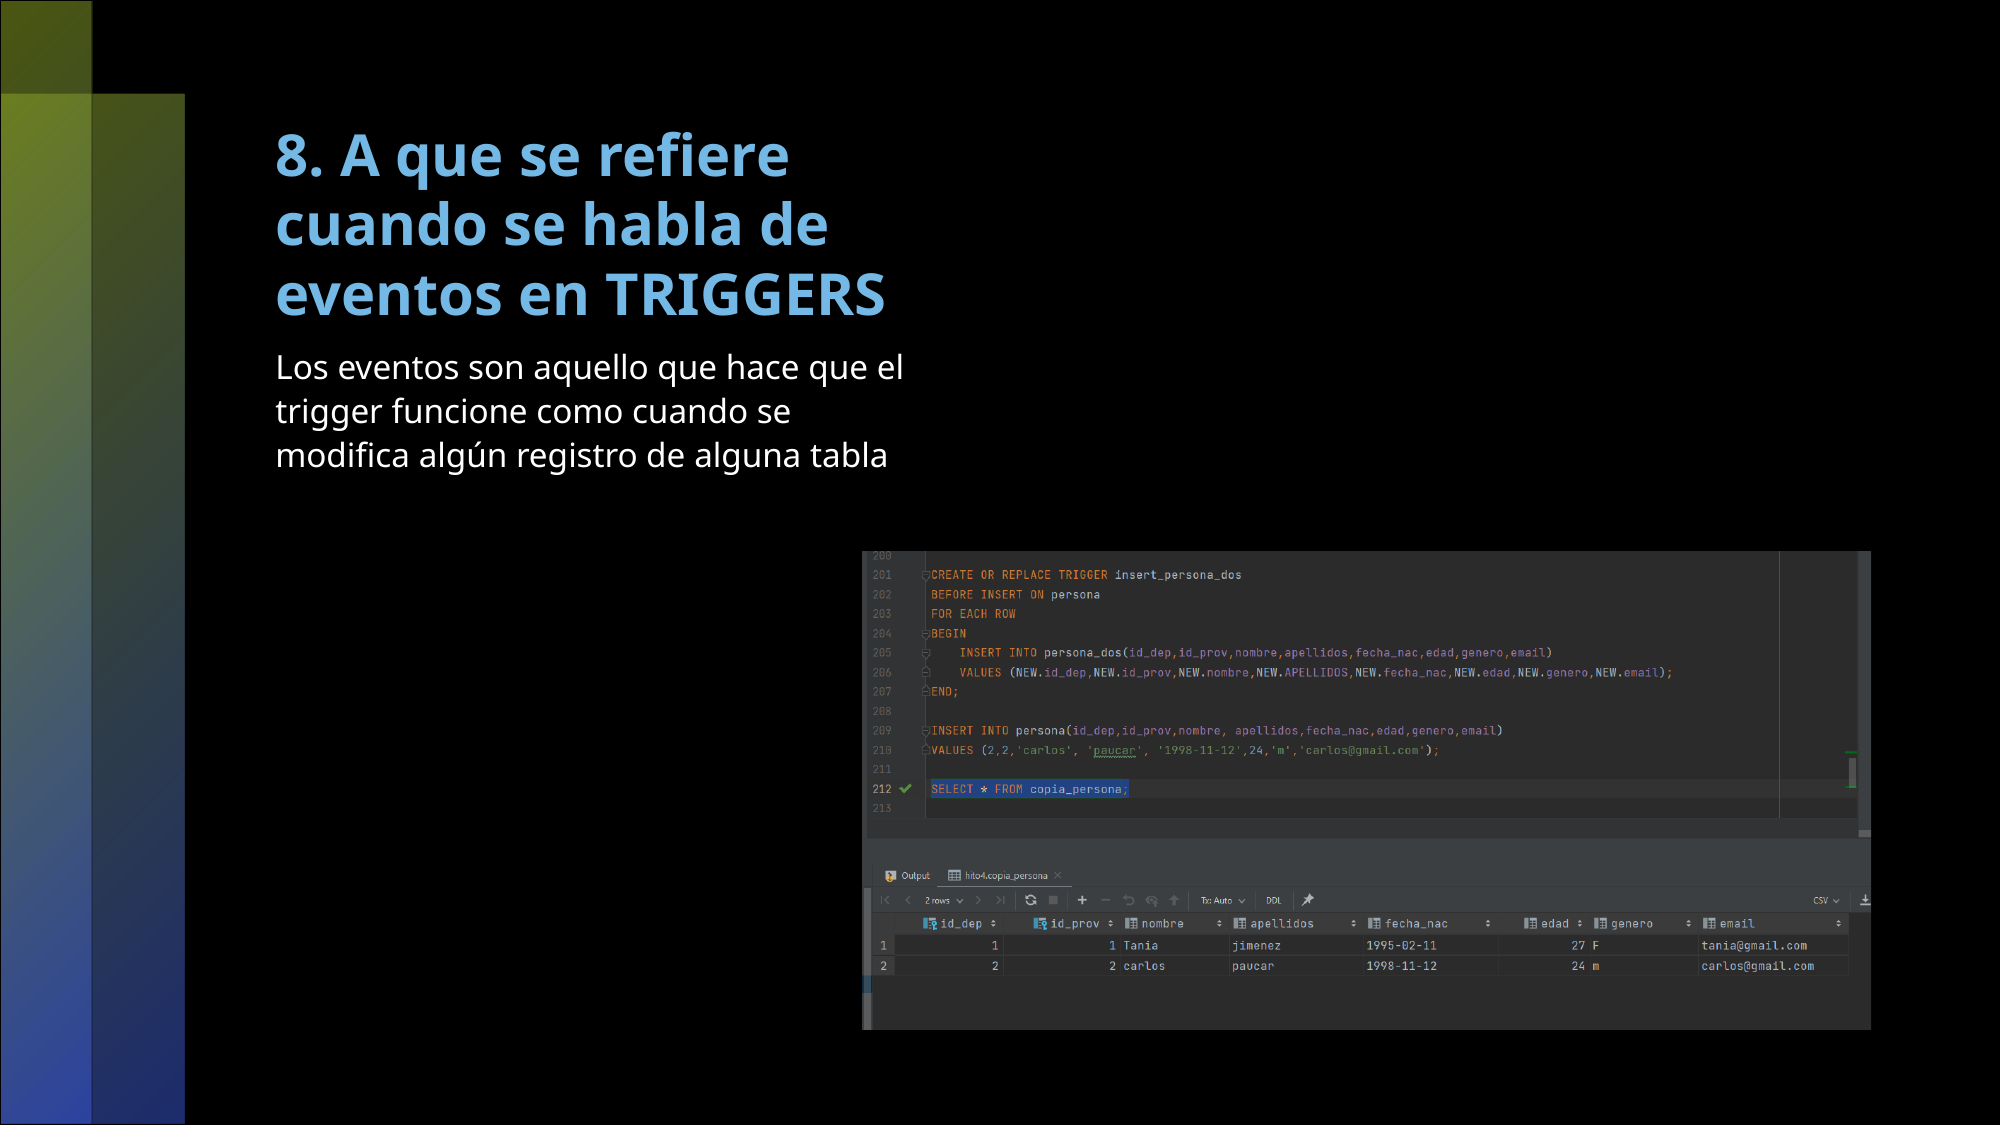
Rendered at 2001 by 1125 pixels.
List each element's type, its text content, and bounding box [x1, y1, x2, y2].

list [861, 551, 1872, 1030]
title 8. A que se refiere cuando se habla de eventos en TRIGGERS [260, 74, 924, 334]
list Los eventos son aquello que hace que el trigger funcione como cuando se modifica algún registro de alguna tabla [260, 334, 924, 963]
